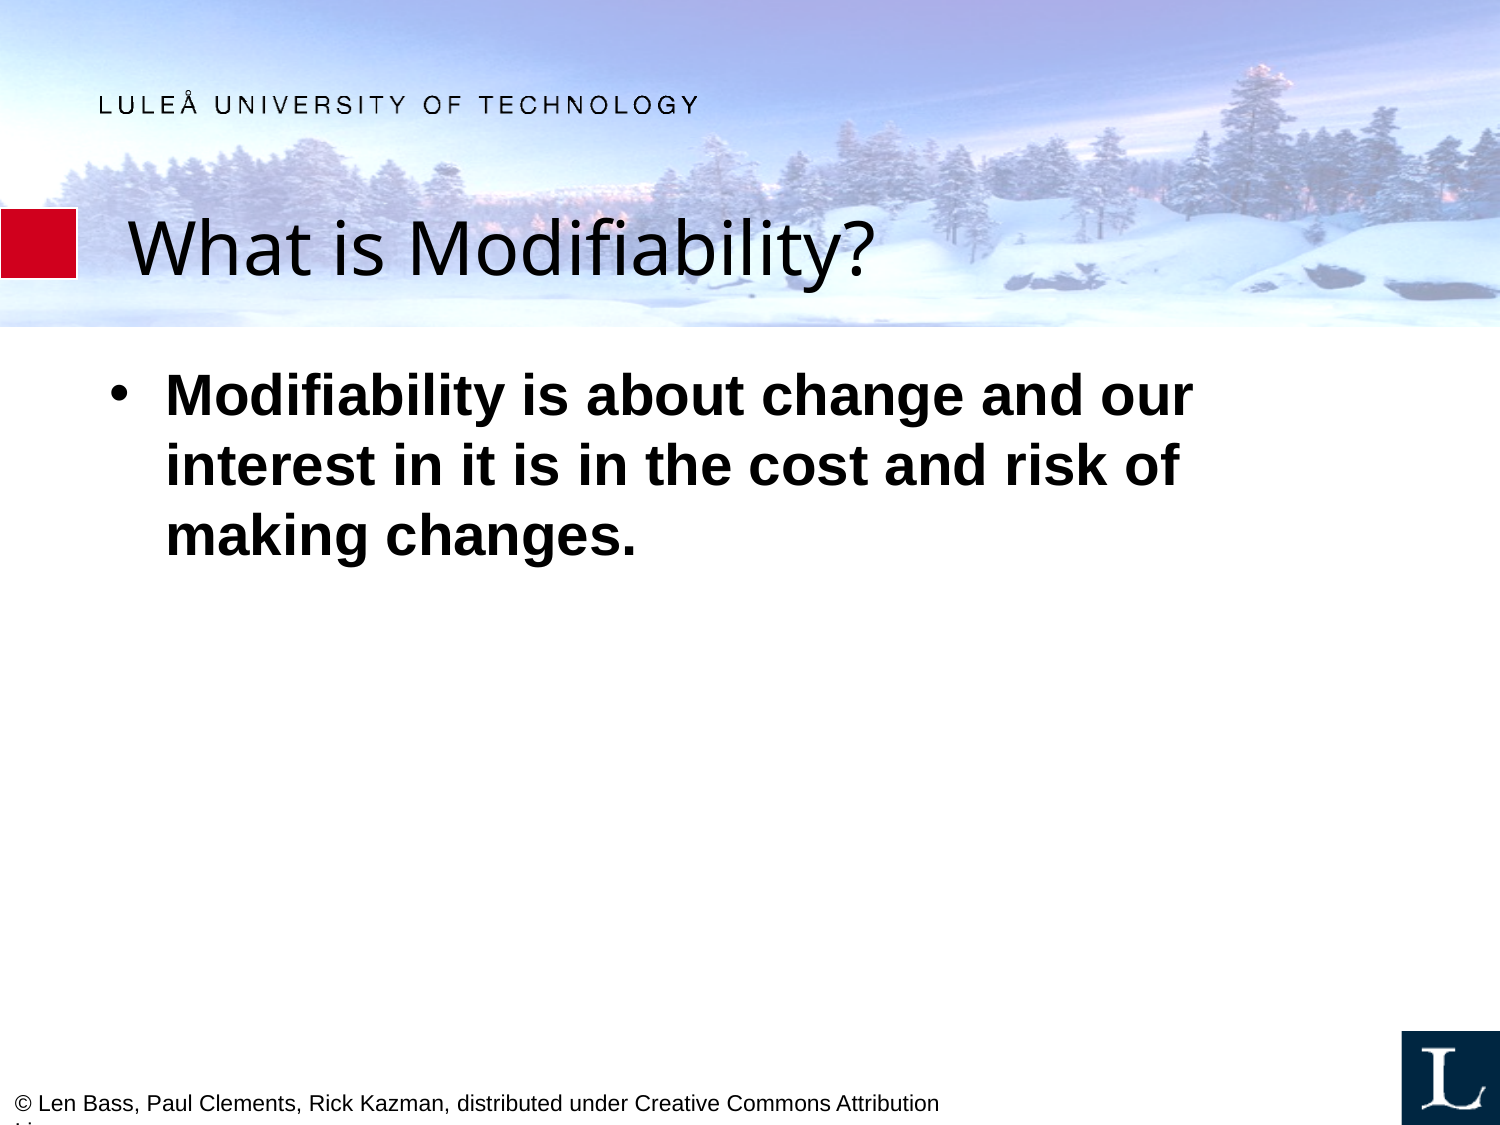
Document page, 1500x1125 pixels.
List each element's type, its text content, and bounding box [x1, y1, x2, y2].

footer © Len Bass, Paul Clements, Rick Kazman, distributed under Creative Commons Attribution License [0, 1081, 1040, 1125]
title What is Modifiability? [111, 160, 1412, 330]
picture [100, 90, 697, 114]
picture [1399, 1031, 1500, 1125]
list Modifiability is about change and our interest in it is in the cost and risk of making changes. [94, 350, 1412, 975]
